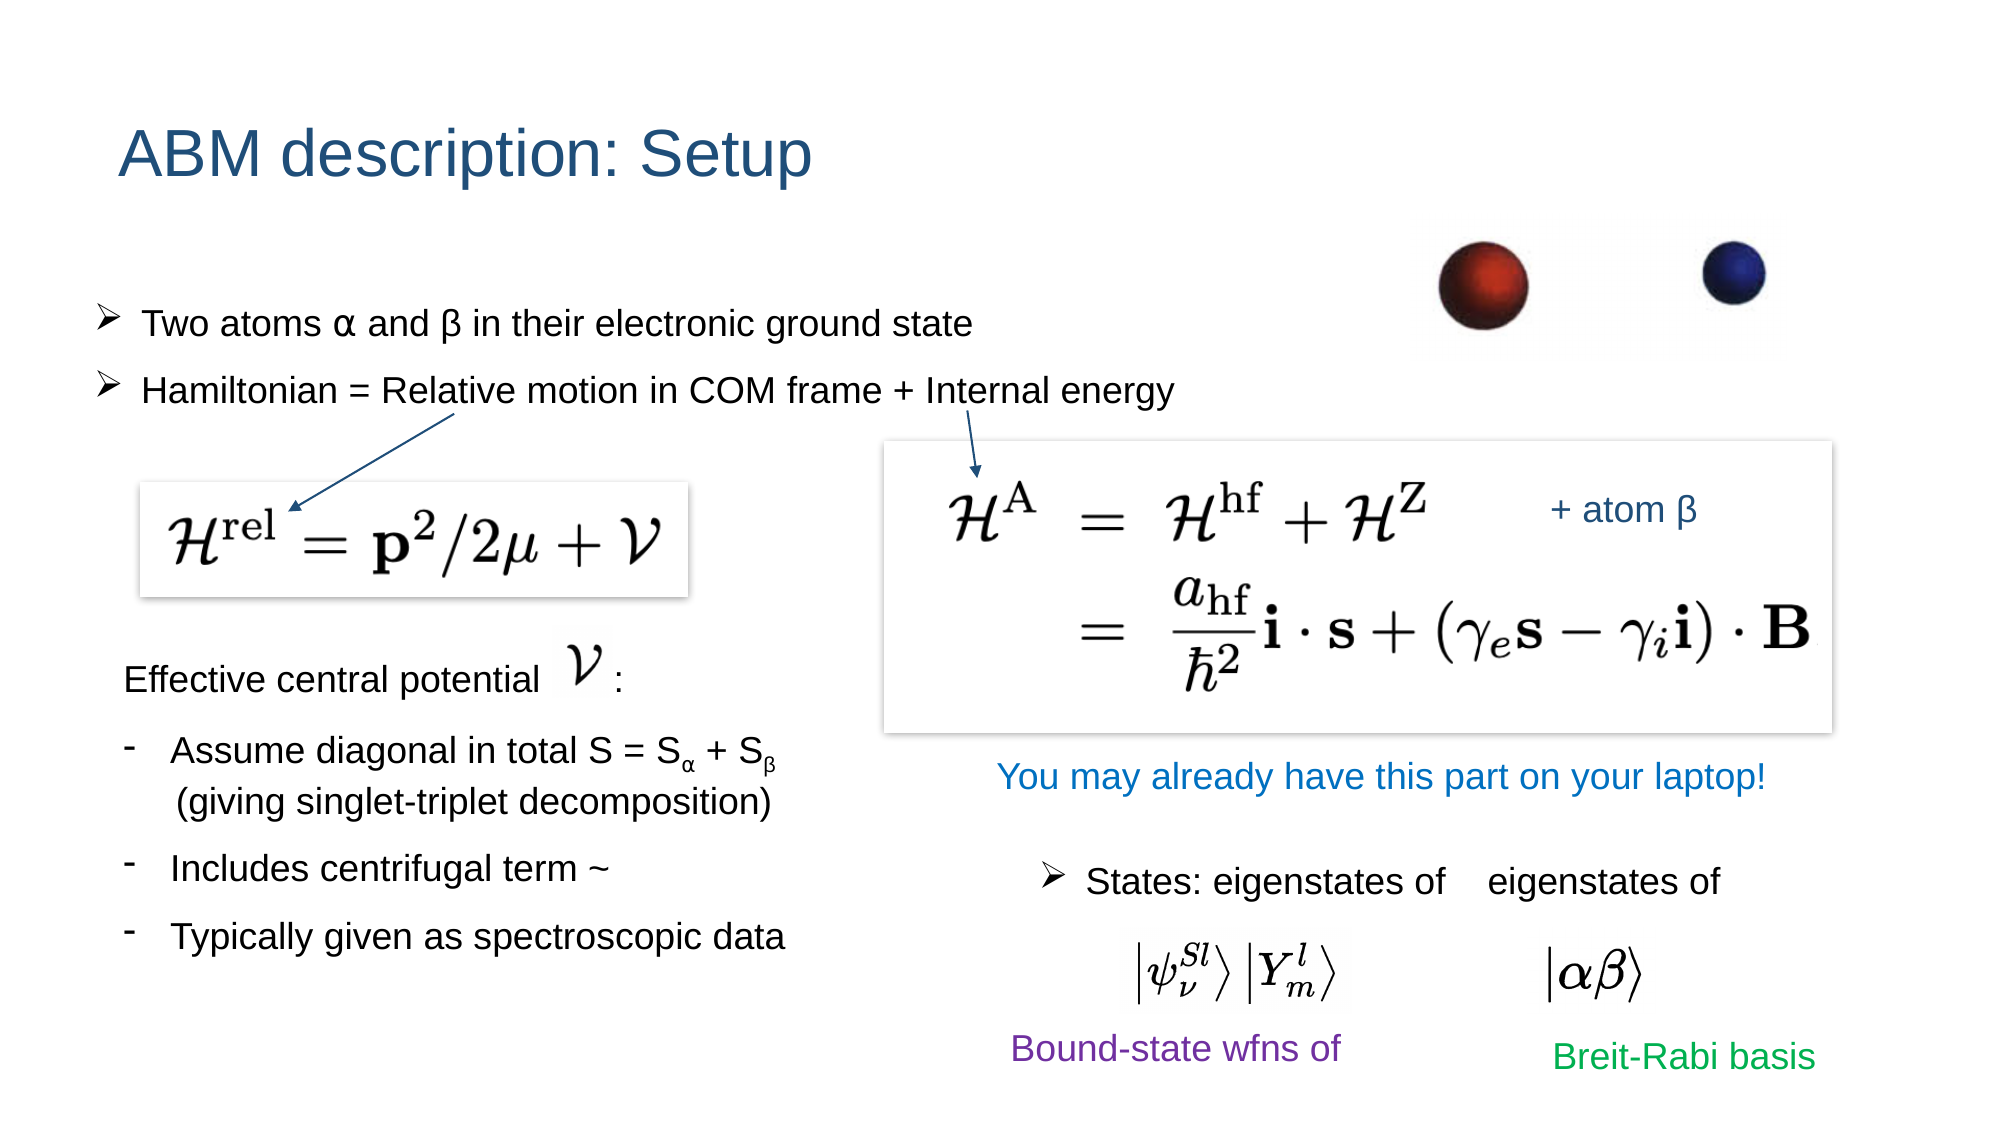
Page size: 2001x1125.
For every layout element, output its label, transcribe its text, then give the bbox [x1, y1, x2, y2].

picture [898, 455, 1818, 719]
picture [1410, 213, 1787, 361]
picture [1119, 927, 1352, 1014]
text_box Breit-Rabi basis [1537, 1024, 1832, 1085]
text_box You may already have this part on your laptop! [981, 745, 1782, 805]
text_box Two atoms ⍺ and β in their electronic ground state Hamiltonian = Relative motion in COM frame + Internal energy [79, 269, 1712, 539]
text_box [288, 413, 455, 512]
picture [552, 625, 613, 698]
picture [1527, 927, 1656, 1014]
picture [154, 496, 674, 583]
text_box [967, 410, 978, 479]
title ABM description: Setup [103, 64, 1764, 247]
